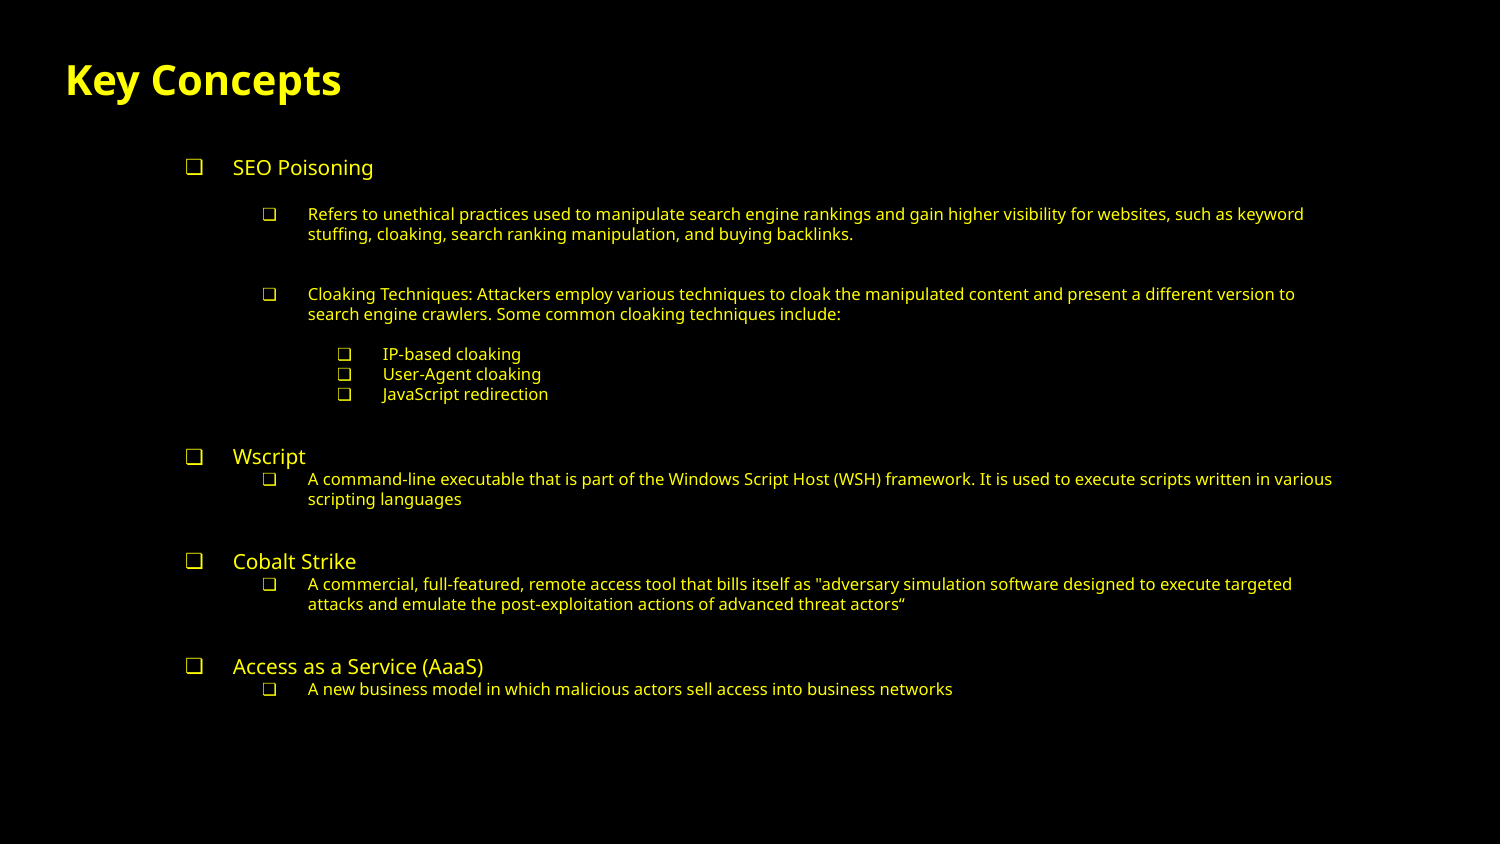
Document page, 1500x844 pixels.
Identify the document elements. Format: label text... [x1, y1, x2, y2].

text_box SEO Poisoning Refers to unethical practices used to manipulate search engine rankings and gain higher visibility for websites, such as keyword stuffing, cloaking, search ranking manipulation, and buying backlinks. Cloaking Techniques: Attackers employ various techniques to cloak the manipulated content and present a different version to search engine crawlers. Some common cloaking techniques include: IP-based cloaking User-Agent cloaking JavaScript redirection Wscript A command-line executable that is part of the Windows Script Host (WSH) framework. It is used to execute scripts written in various scripting languages Cobalt Strike A commercial, full-featured, remote access tool that bills itself as "adversary simulation software designed to execute targeted attacks and emulate the post-exploitation actions of advanced threat actors“ Access as a Service (AaaS) A new business model in which malicious actors sell access into business networks [142, 139, 1368, 765]
title Key Concepts [49, 38, 1448, 143]
